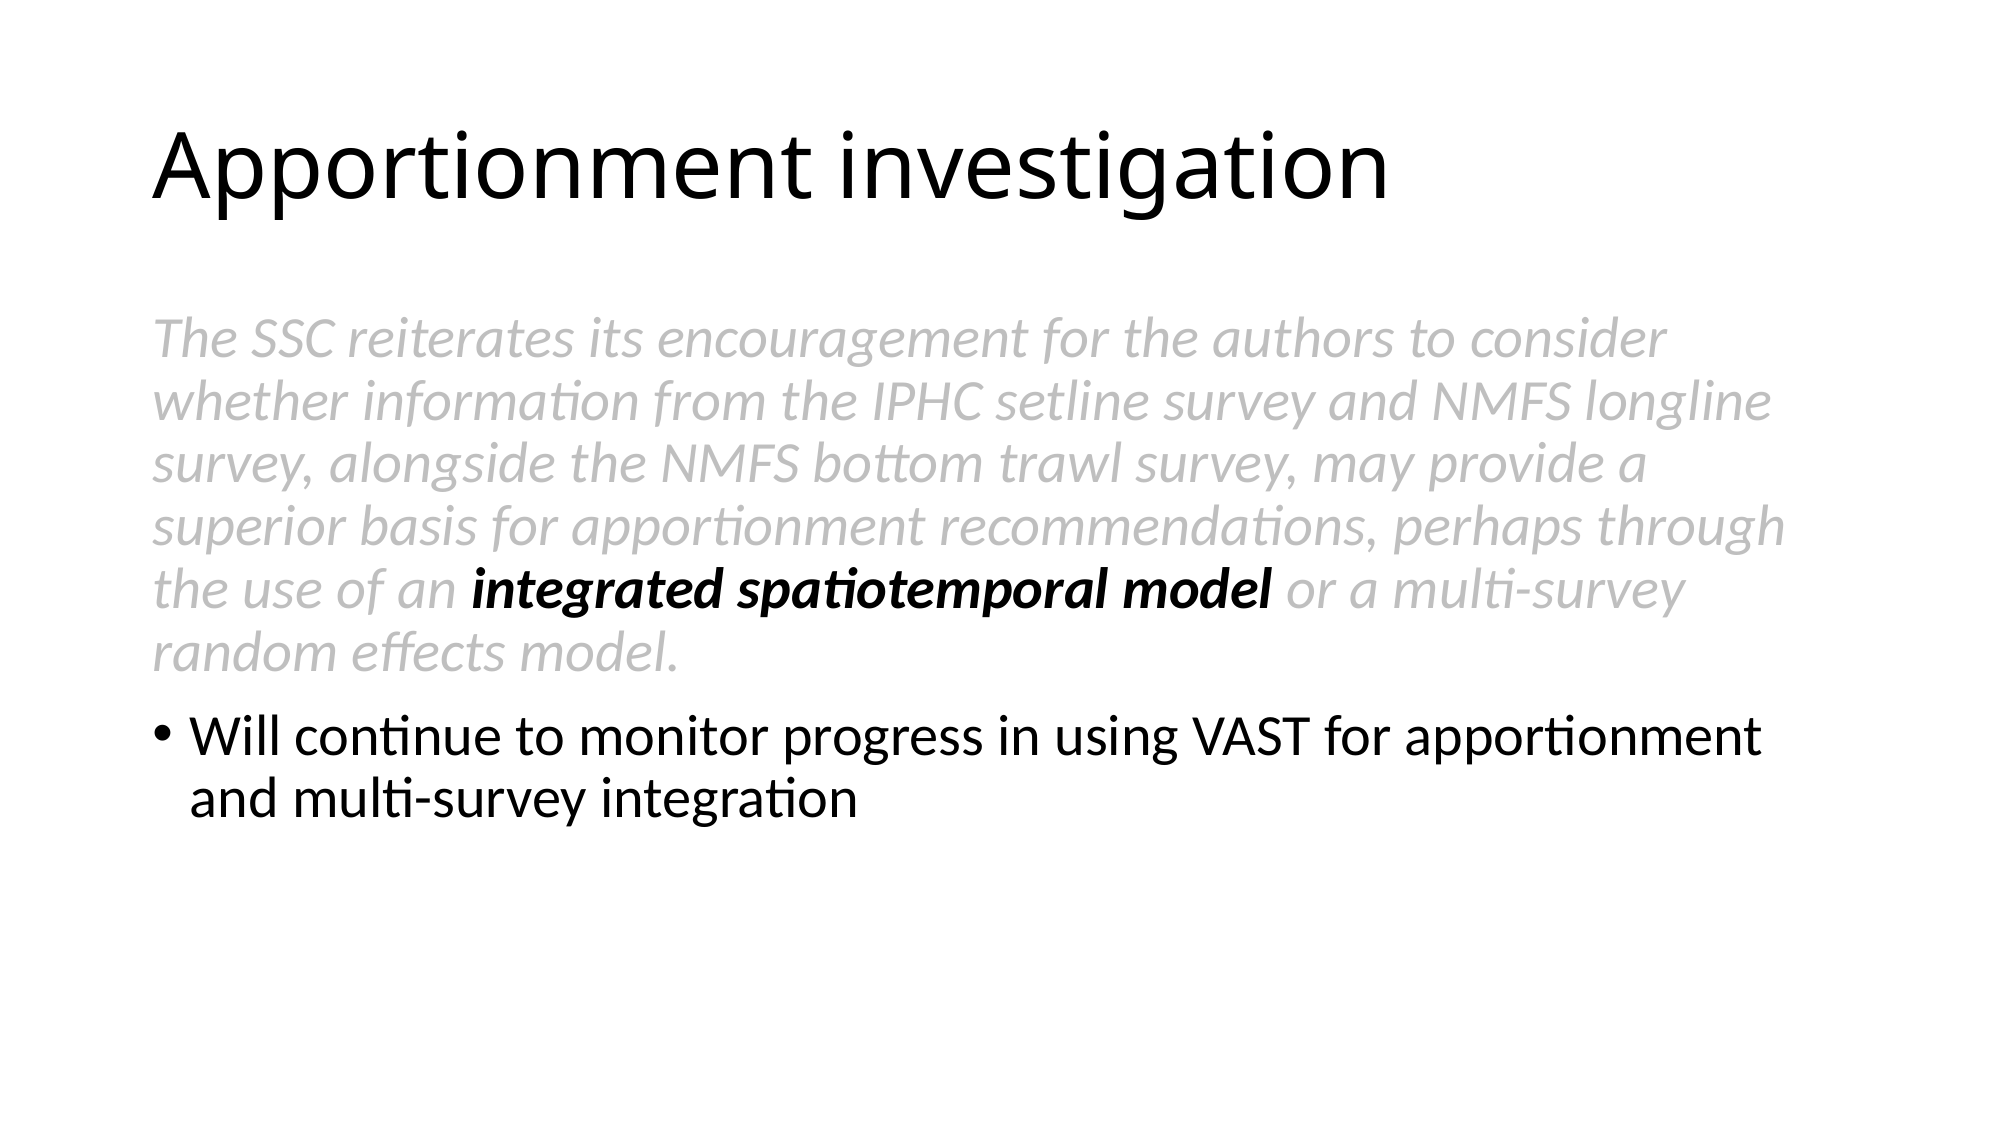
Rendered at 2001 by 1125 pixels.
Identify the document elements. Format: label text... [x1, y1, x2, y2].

title Apportionment investigation [137, 59, 1863, 278]
list The SSC reiterates its encouragement for the authors to consider whether information from the IPHC setline survey and NMFS longline survey, alongside the NMFS bottom trawl survey, may provide a superior basis for apportionment recommendations, perhaps through the use of an integrated spatiotemporal model or a multi-survey random effects model. Will continue to monitor progress in using VAST for apportionment and multi-survey integration [137, 299, 1863, 1014]
